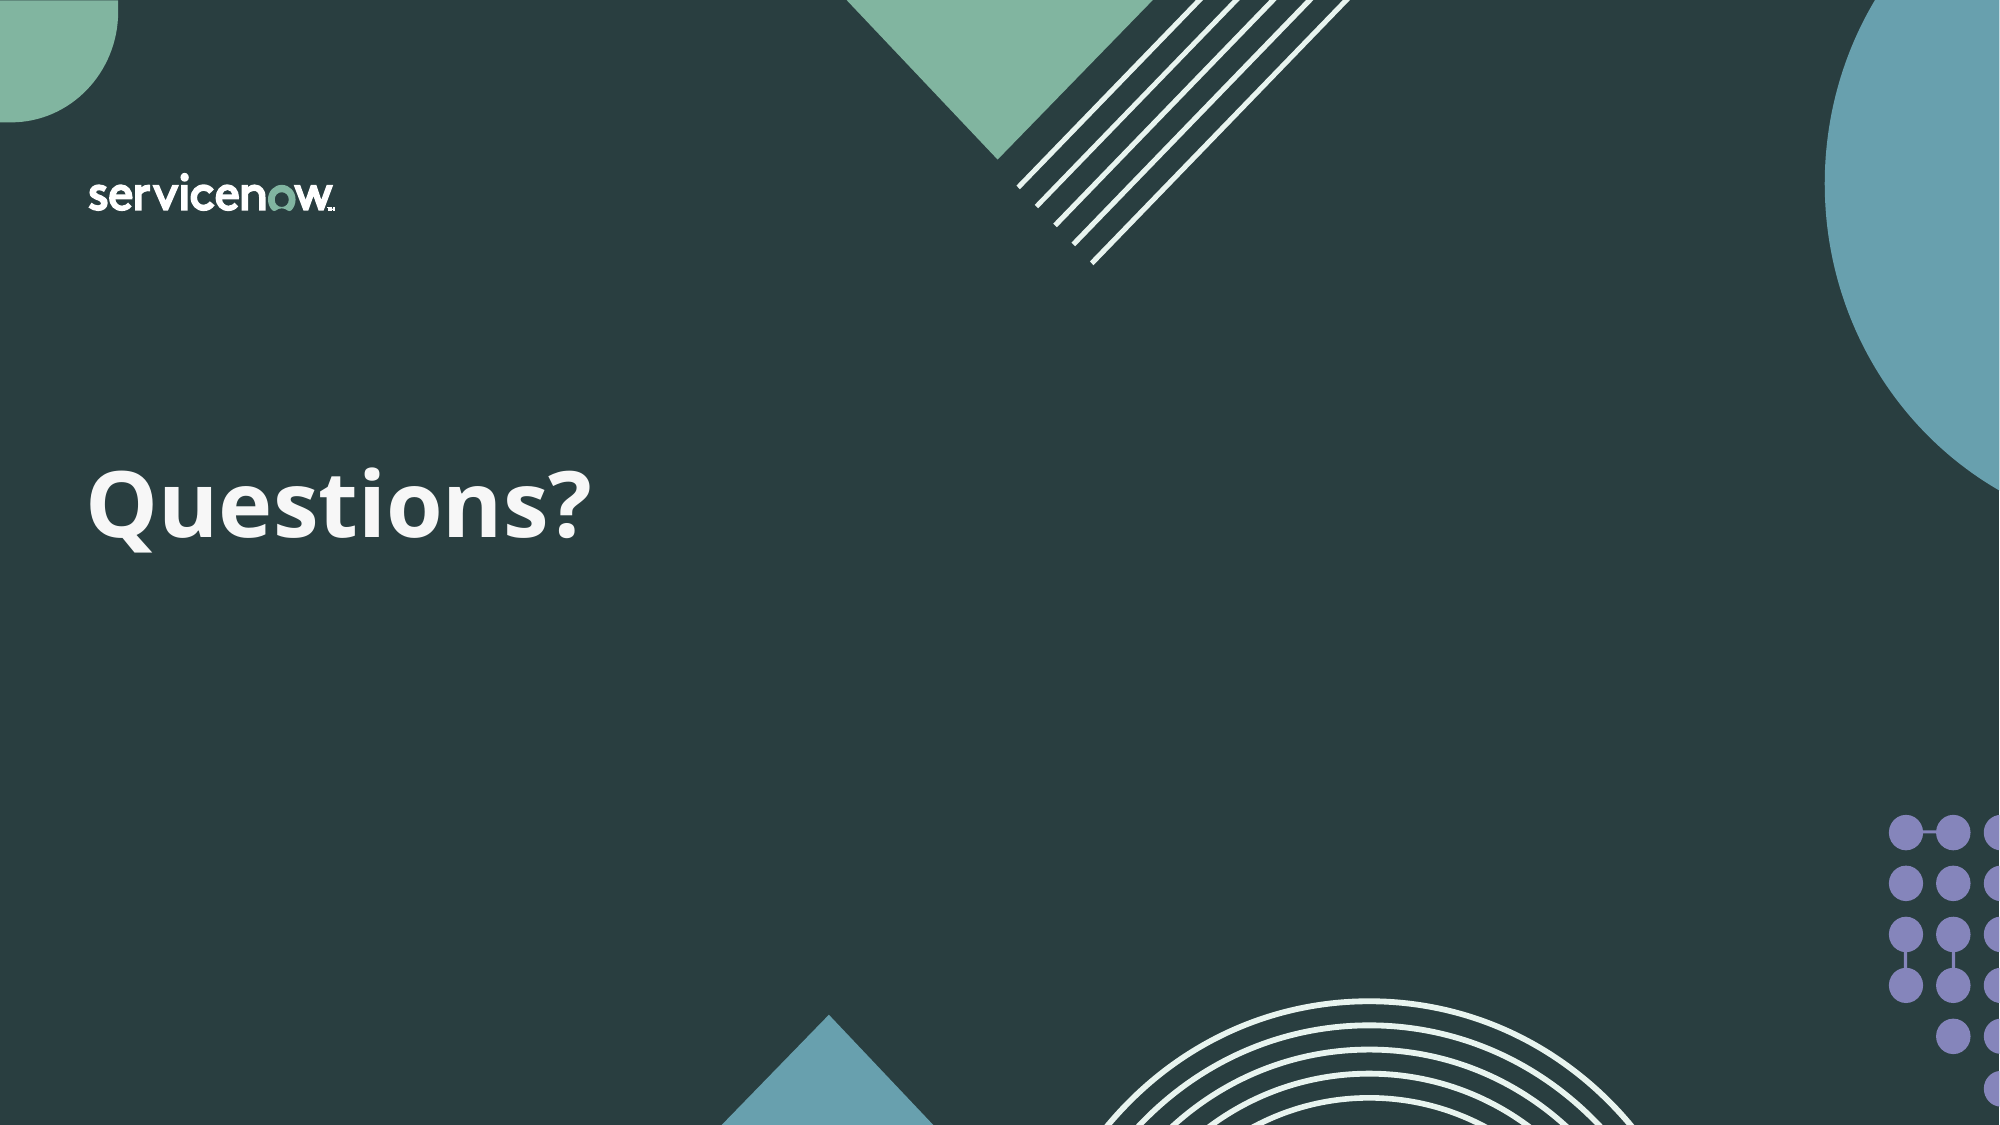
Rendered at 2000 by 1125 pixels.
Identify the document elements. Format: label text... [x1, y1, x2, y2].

title Questions? [70, 448, 1906, 558]
